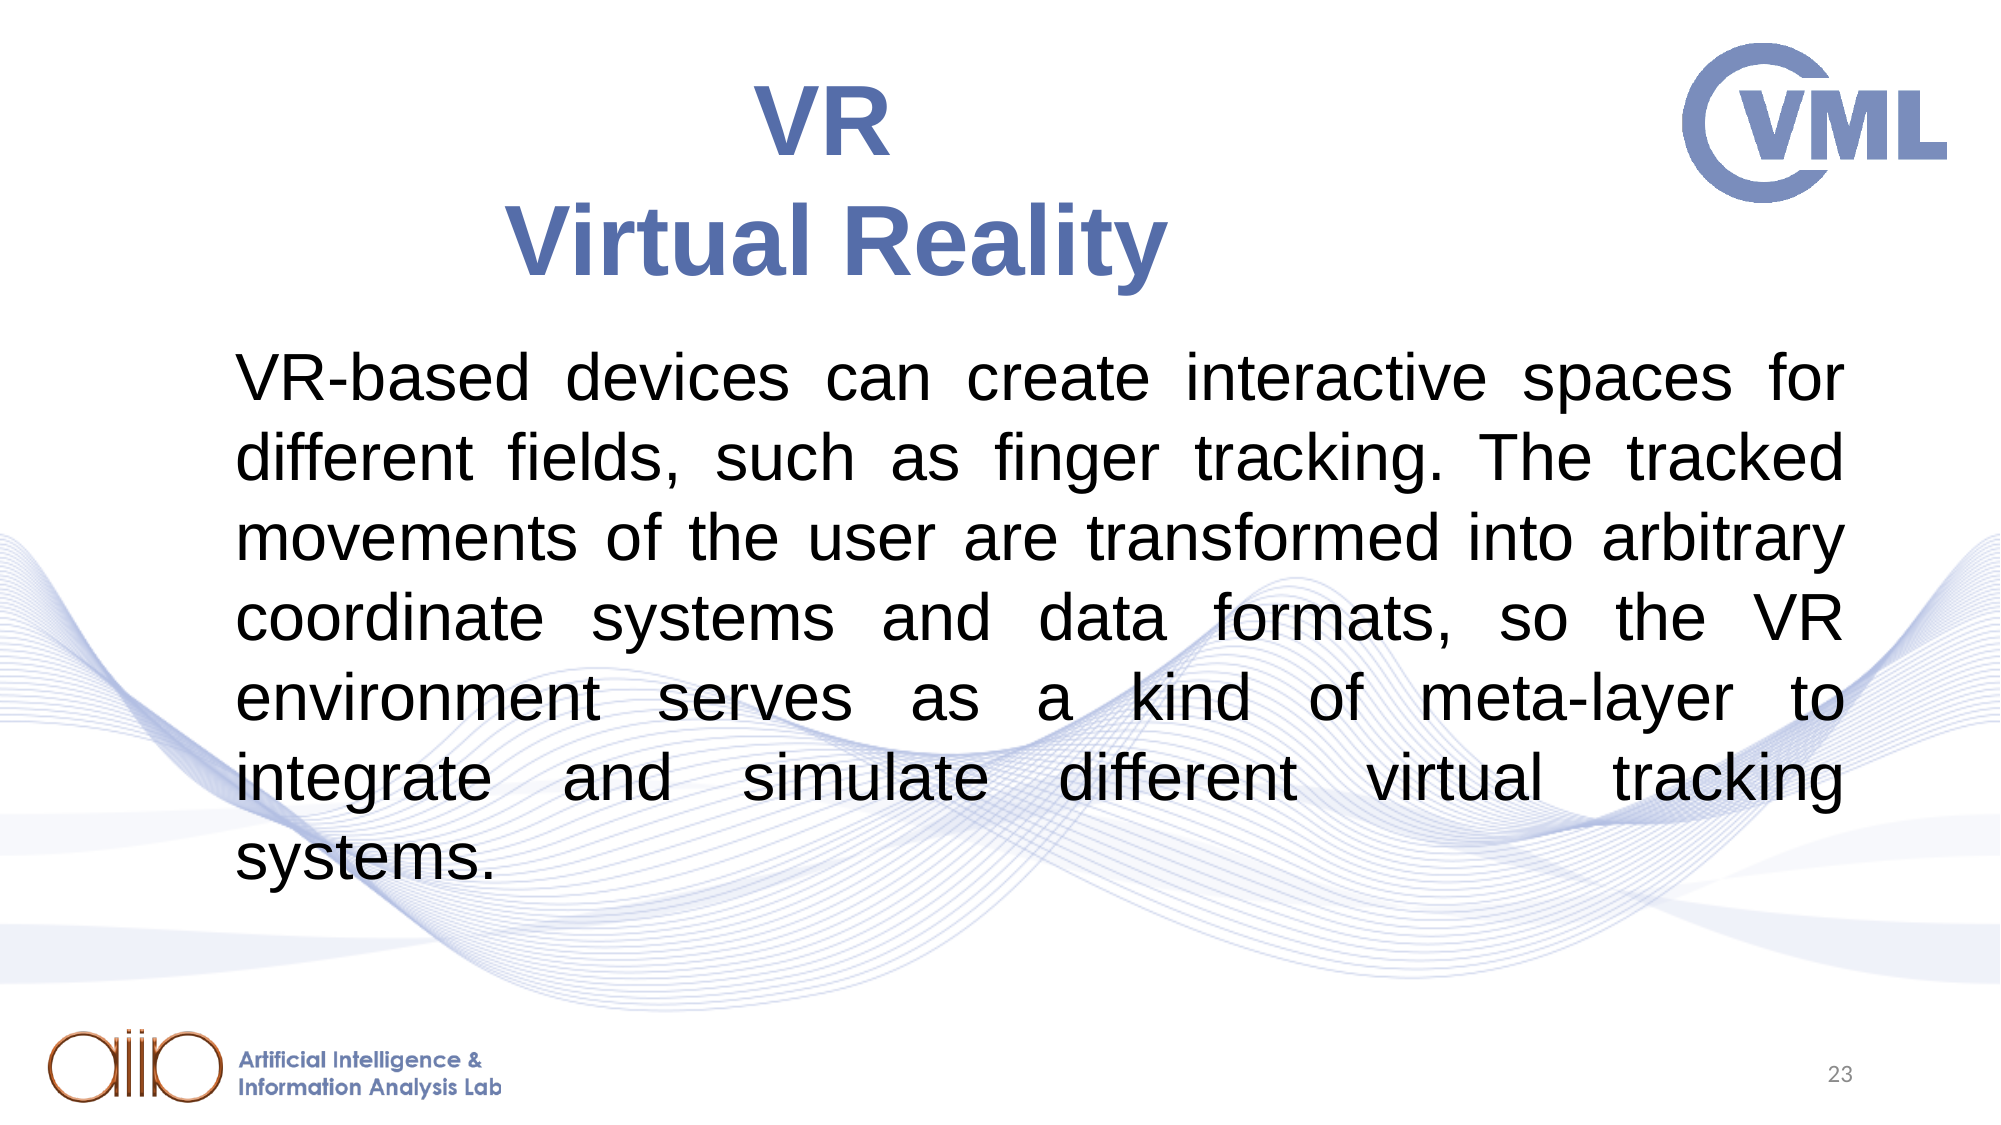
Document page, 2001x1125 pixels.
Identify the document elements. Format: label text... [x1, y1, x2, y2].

slide_number 23 [1401, 1042, 1869, 1103]
picture [1647, 19, 1993, 226]
title VR Virtual Reality [220, 66, 1455, 284]
list VR-based devices can create interactive spaces for different fields, such as finger tracking. The tracked movements of the user are transformed into arbitrary coordinate systems and data formats, so the VR environment serves as a kind of meta-layer to integrate and simulate different virtual tracking systems. [220, 326, 1863, 894]
picture [43, 1023, 501, 1106]
